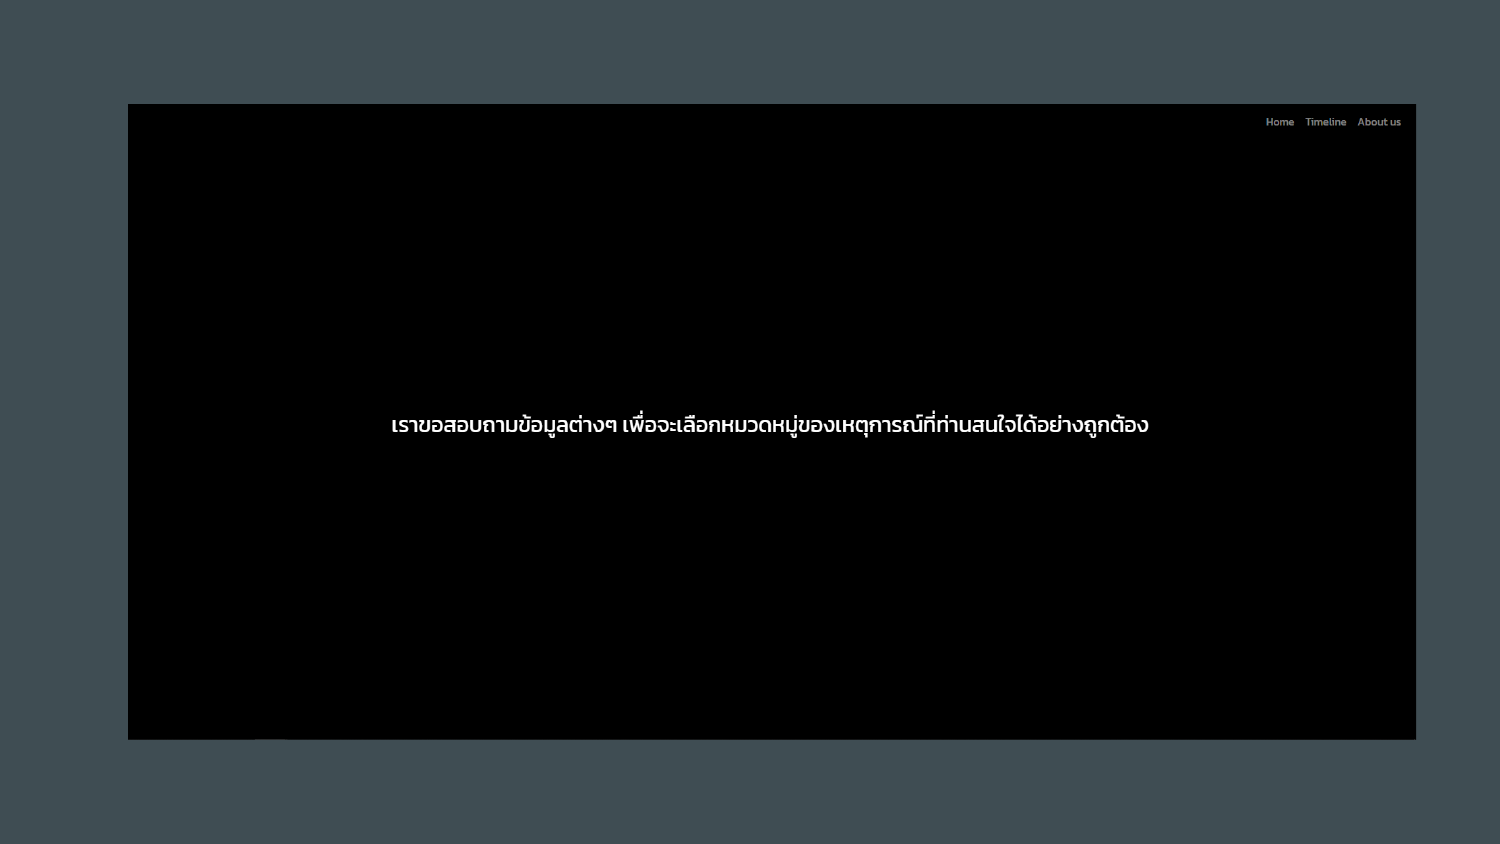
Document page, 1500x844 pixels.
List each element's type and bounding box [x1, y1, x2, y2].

picture [127, 103, 1417, 740]
